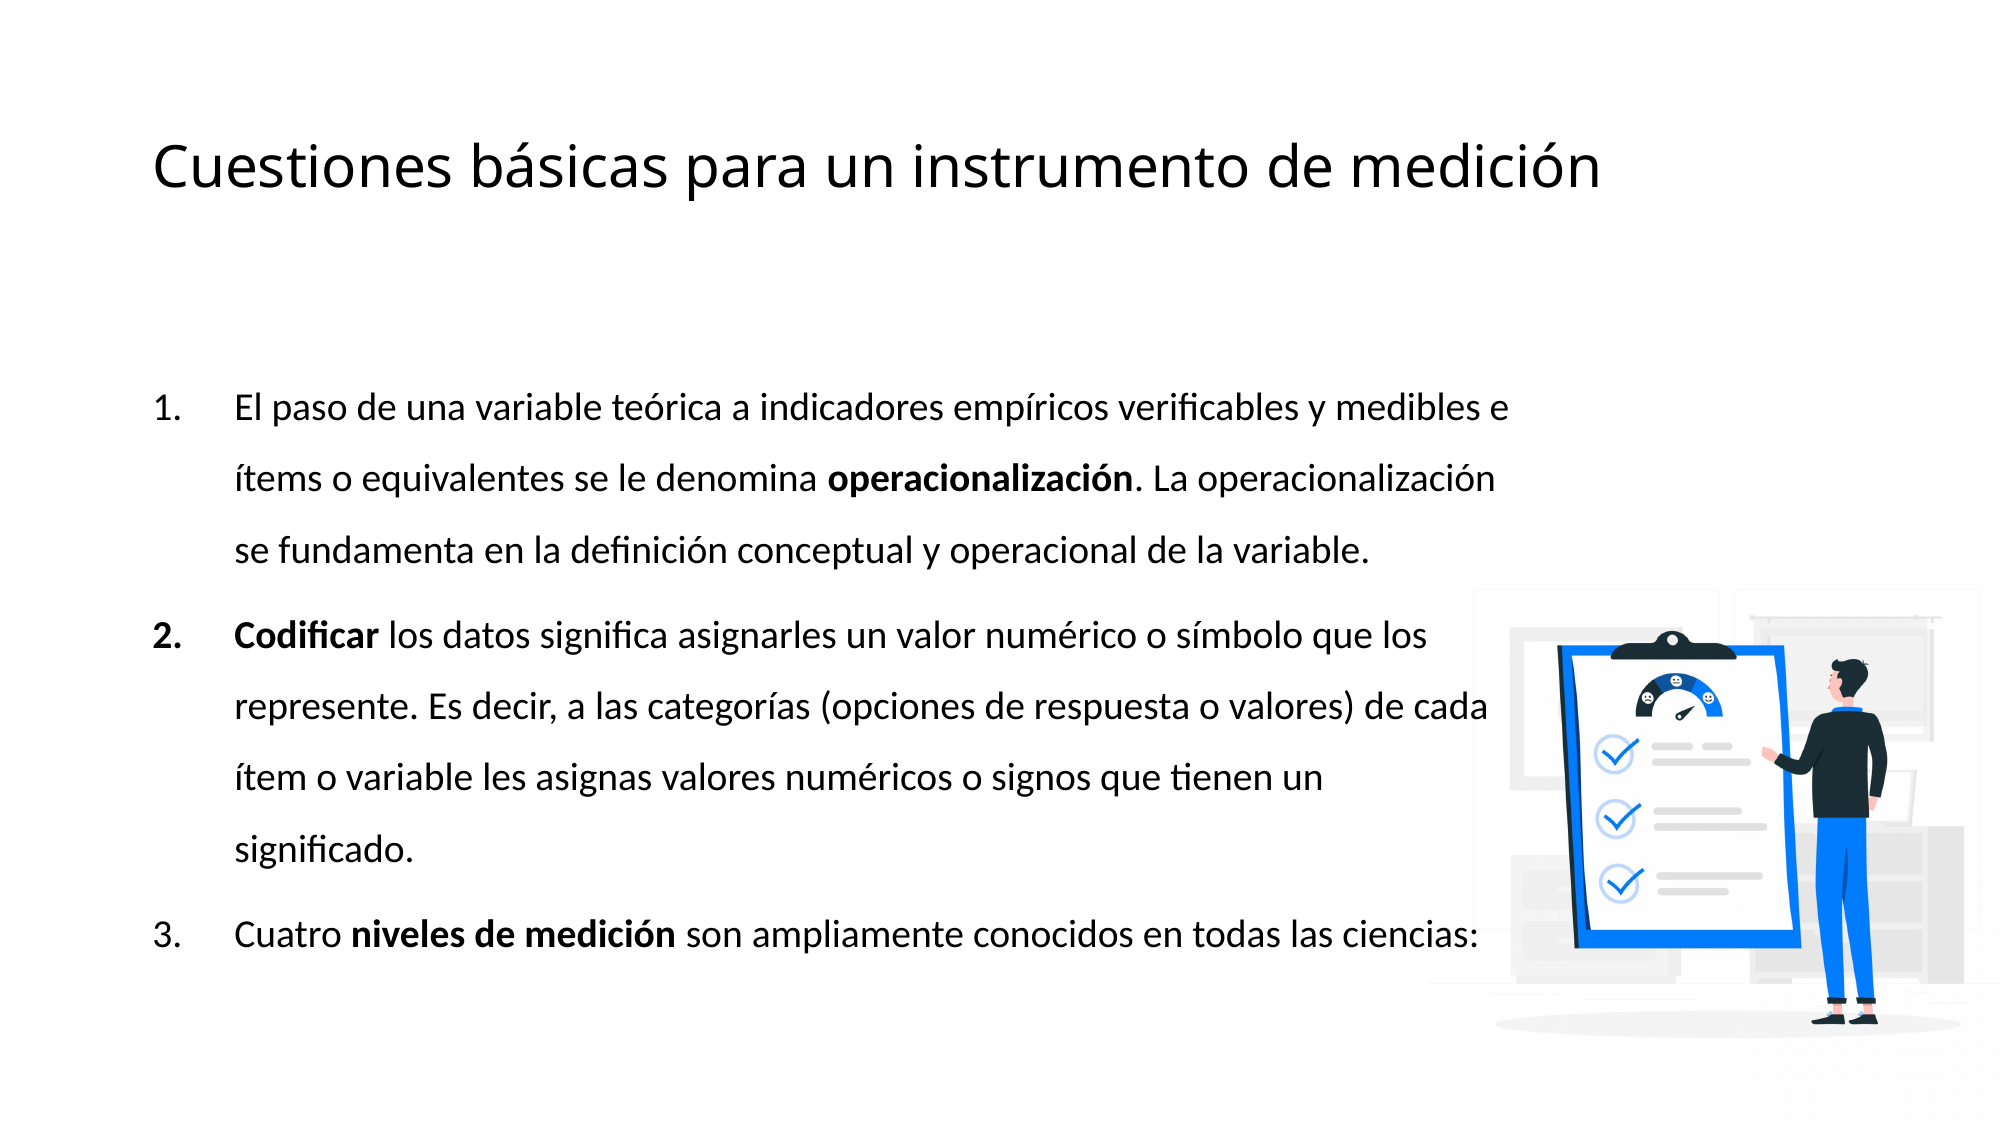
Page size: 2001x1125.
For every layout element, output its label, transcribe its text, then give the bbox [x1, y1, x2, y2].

list El paso de una variable teórica a indicadores empíricos verificables y medibles e ítems o equivalentes se le denomina operacionalización. La operacionalización se fundamenta en la definición conceptual y operacional de la variable. Codificar los datos significa asignarles un valor numérico o símbolo que los represente. Es decir, a las categorías (opciones de respuesta o valores) de cada ítem o variable les asignas valores numéricos o signos que tienen un significado. Cuatro niveles de medición son ampliamente conocidos en todas las ciencias: [137, 299, 1527, 1014]
picture [1427, 523, 2000, 1125]
title Cuestiones básicas para un instrumento de medición [137, 59, 1863, 278]
